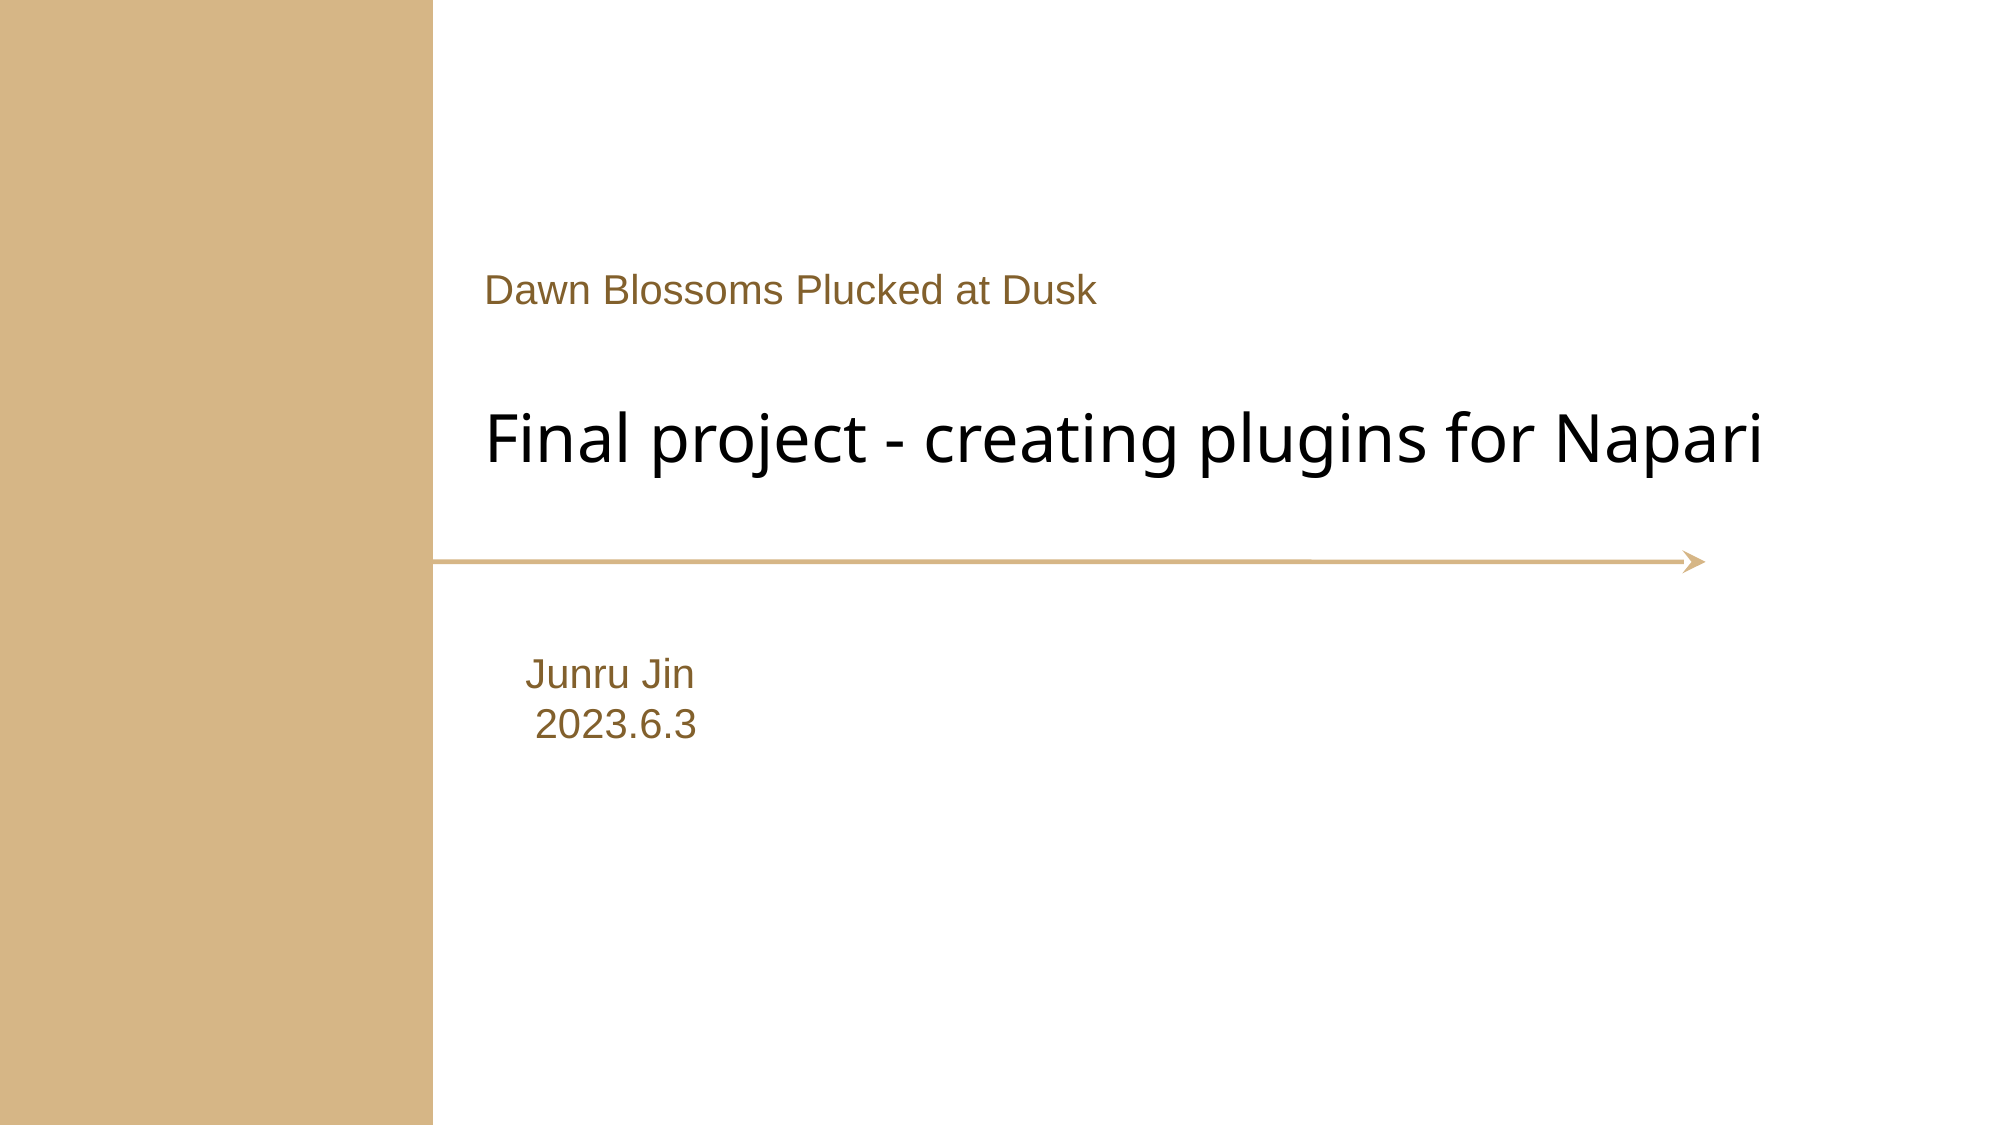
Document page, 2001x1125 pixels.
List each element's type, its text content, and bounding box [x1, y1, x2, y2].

text_box Final project - creating plugins for Napari [469, 388, 1801, 484]
text_box Dawn Blossoms Plucked at Dusk [469, 255, 1270, 321]
text_box Junru Jin 2023.6.3 [469, 639, 763, 755]
text_box [0, 0, 433, 1125]
